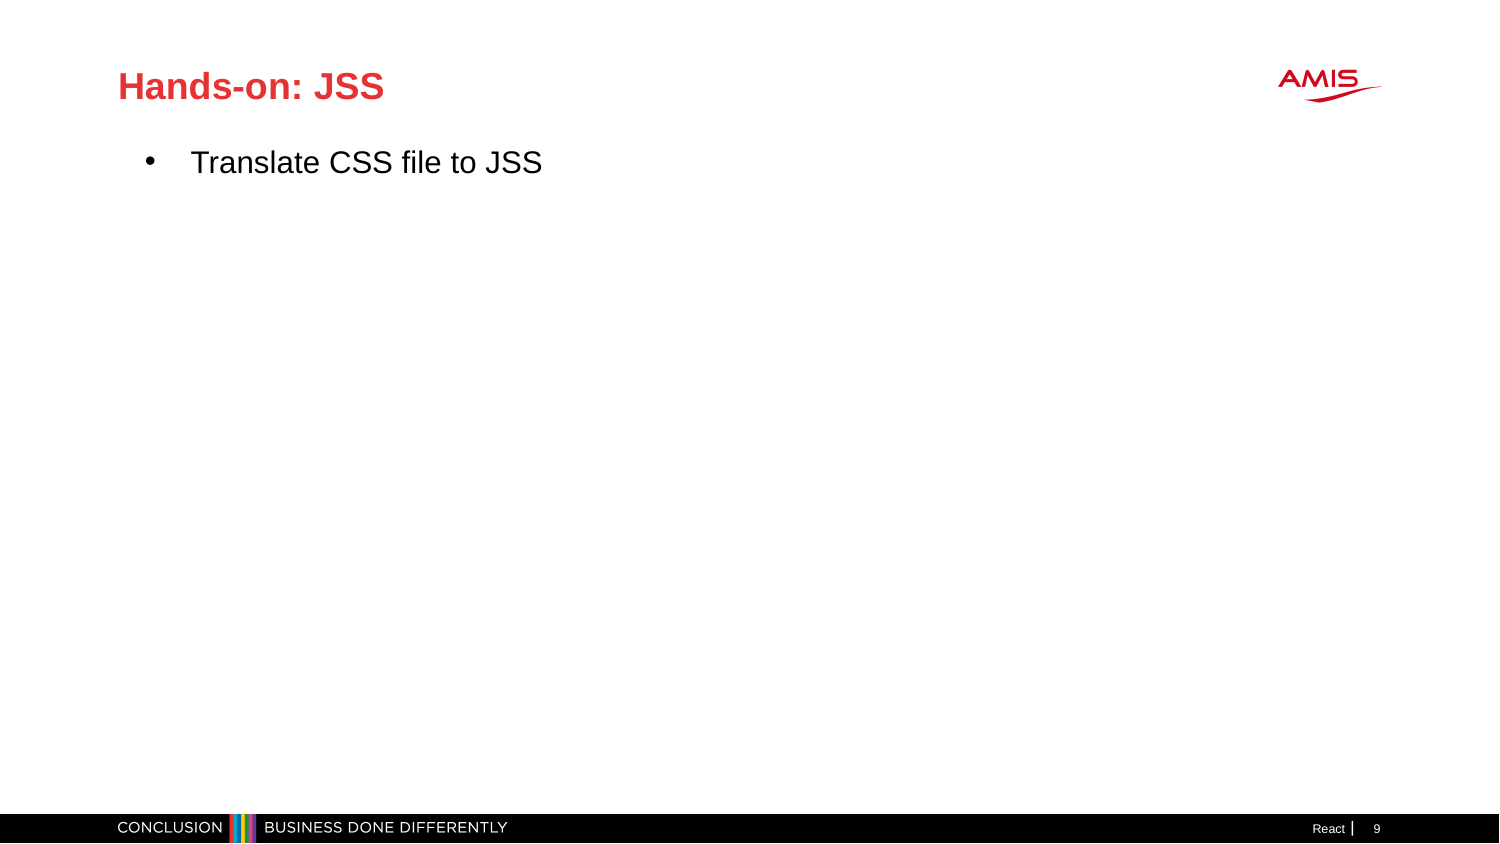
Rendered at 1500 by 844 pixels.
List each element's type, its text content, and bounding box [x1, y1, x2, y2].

picture [0, 814, 236, 843]
text_box Hands-on: JSS [118, 47, 1204, 129]
text_box React [814, 820, 1346, 838]
picture [1204, 58, 1387, 105]
text_box <number> [1358, 820, 1381, 838]
text_box Translate CSS file to JSS [143, 90, 1230, 727]
picture [239, 814, 1499, 843]
